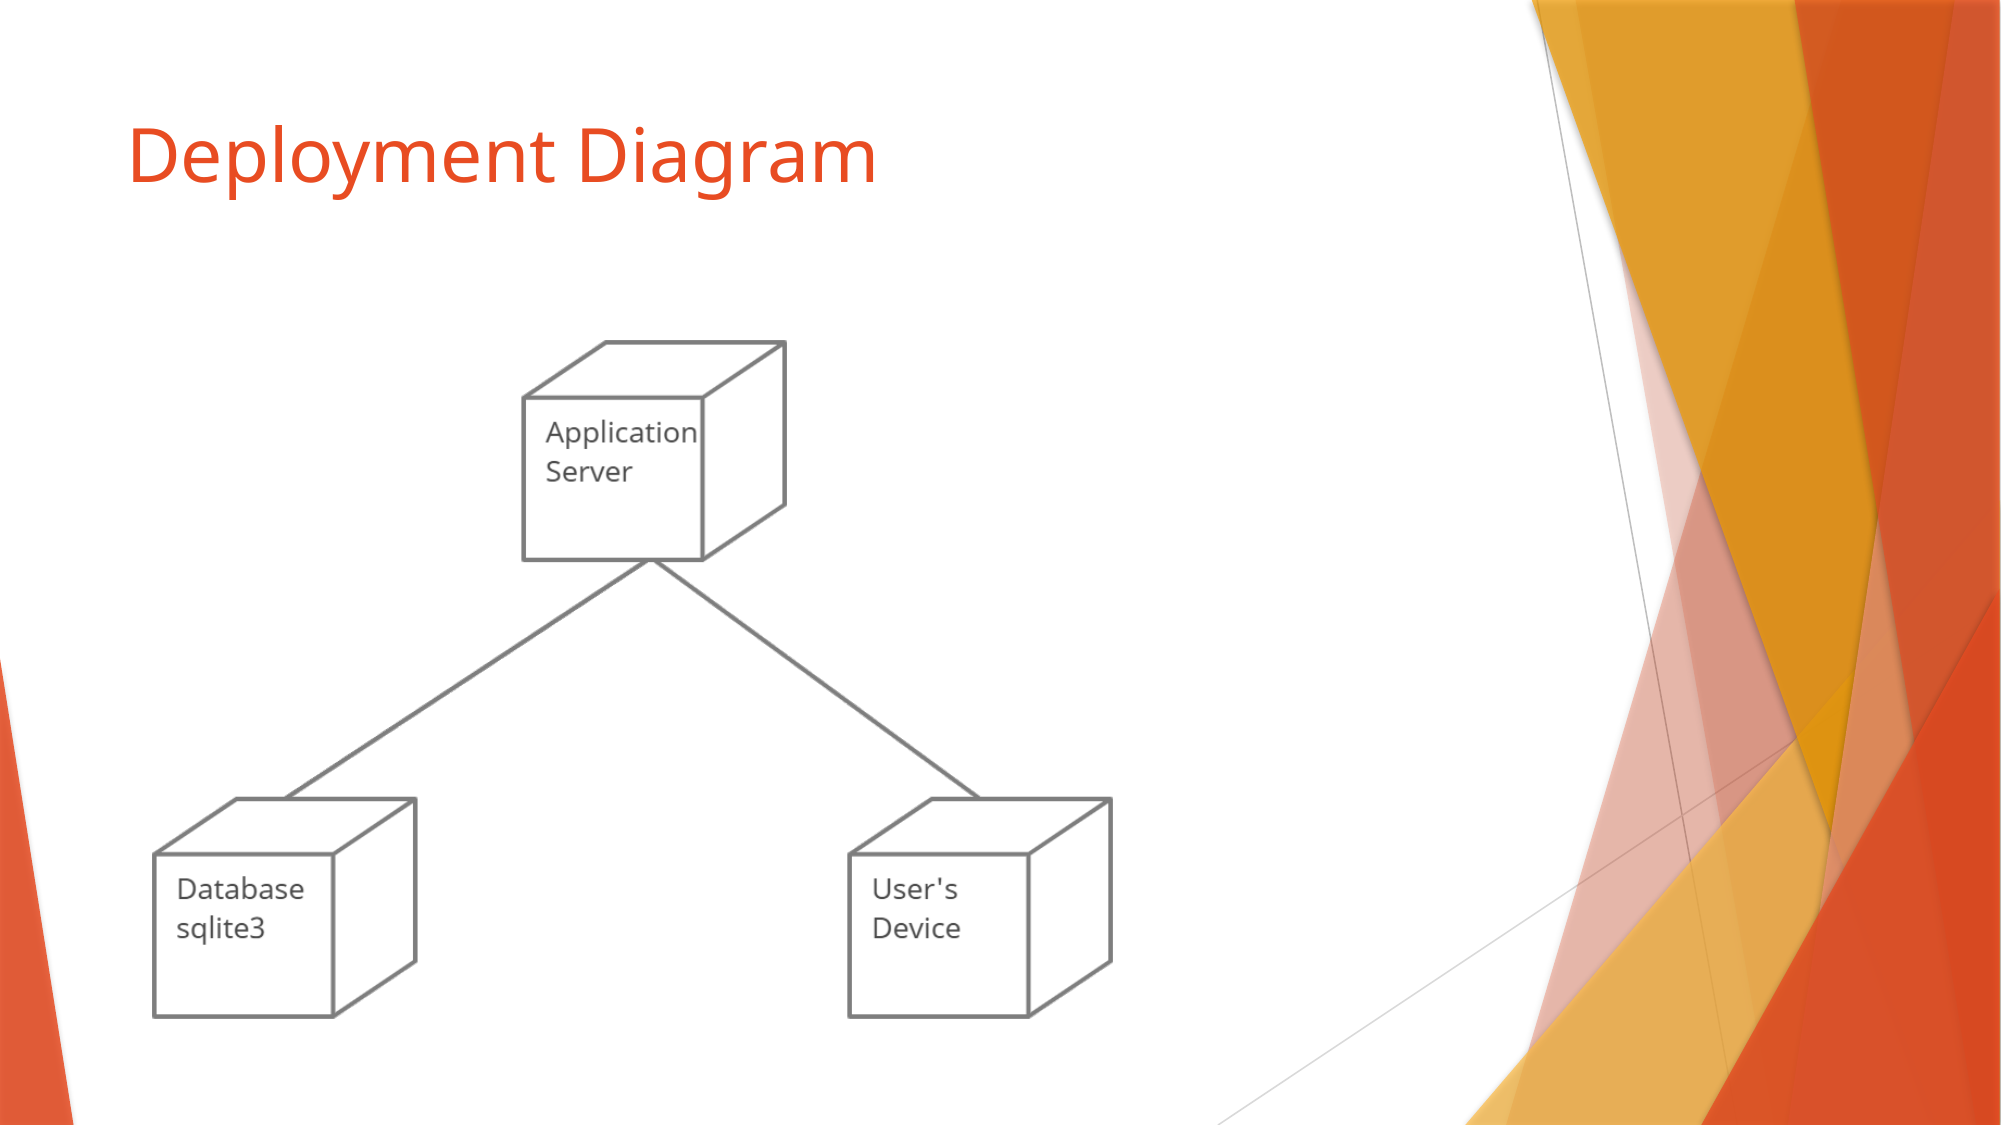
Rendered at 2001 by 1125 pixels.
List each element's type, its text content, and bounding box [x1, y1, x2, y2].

title Deployment Diagram [111, 99, 1522, 317]
picture [110, 299, 1154, 1061]
